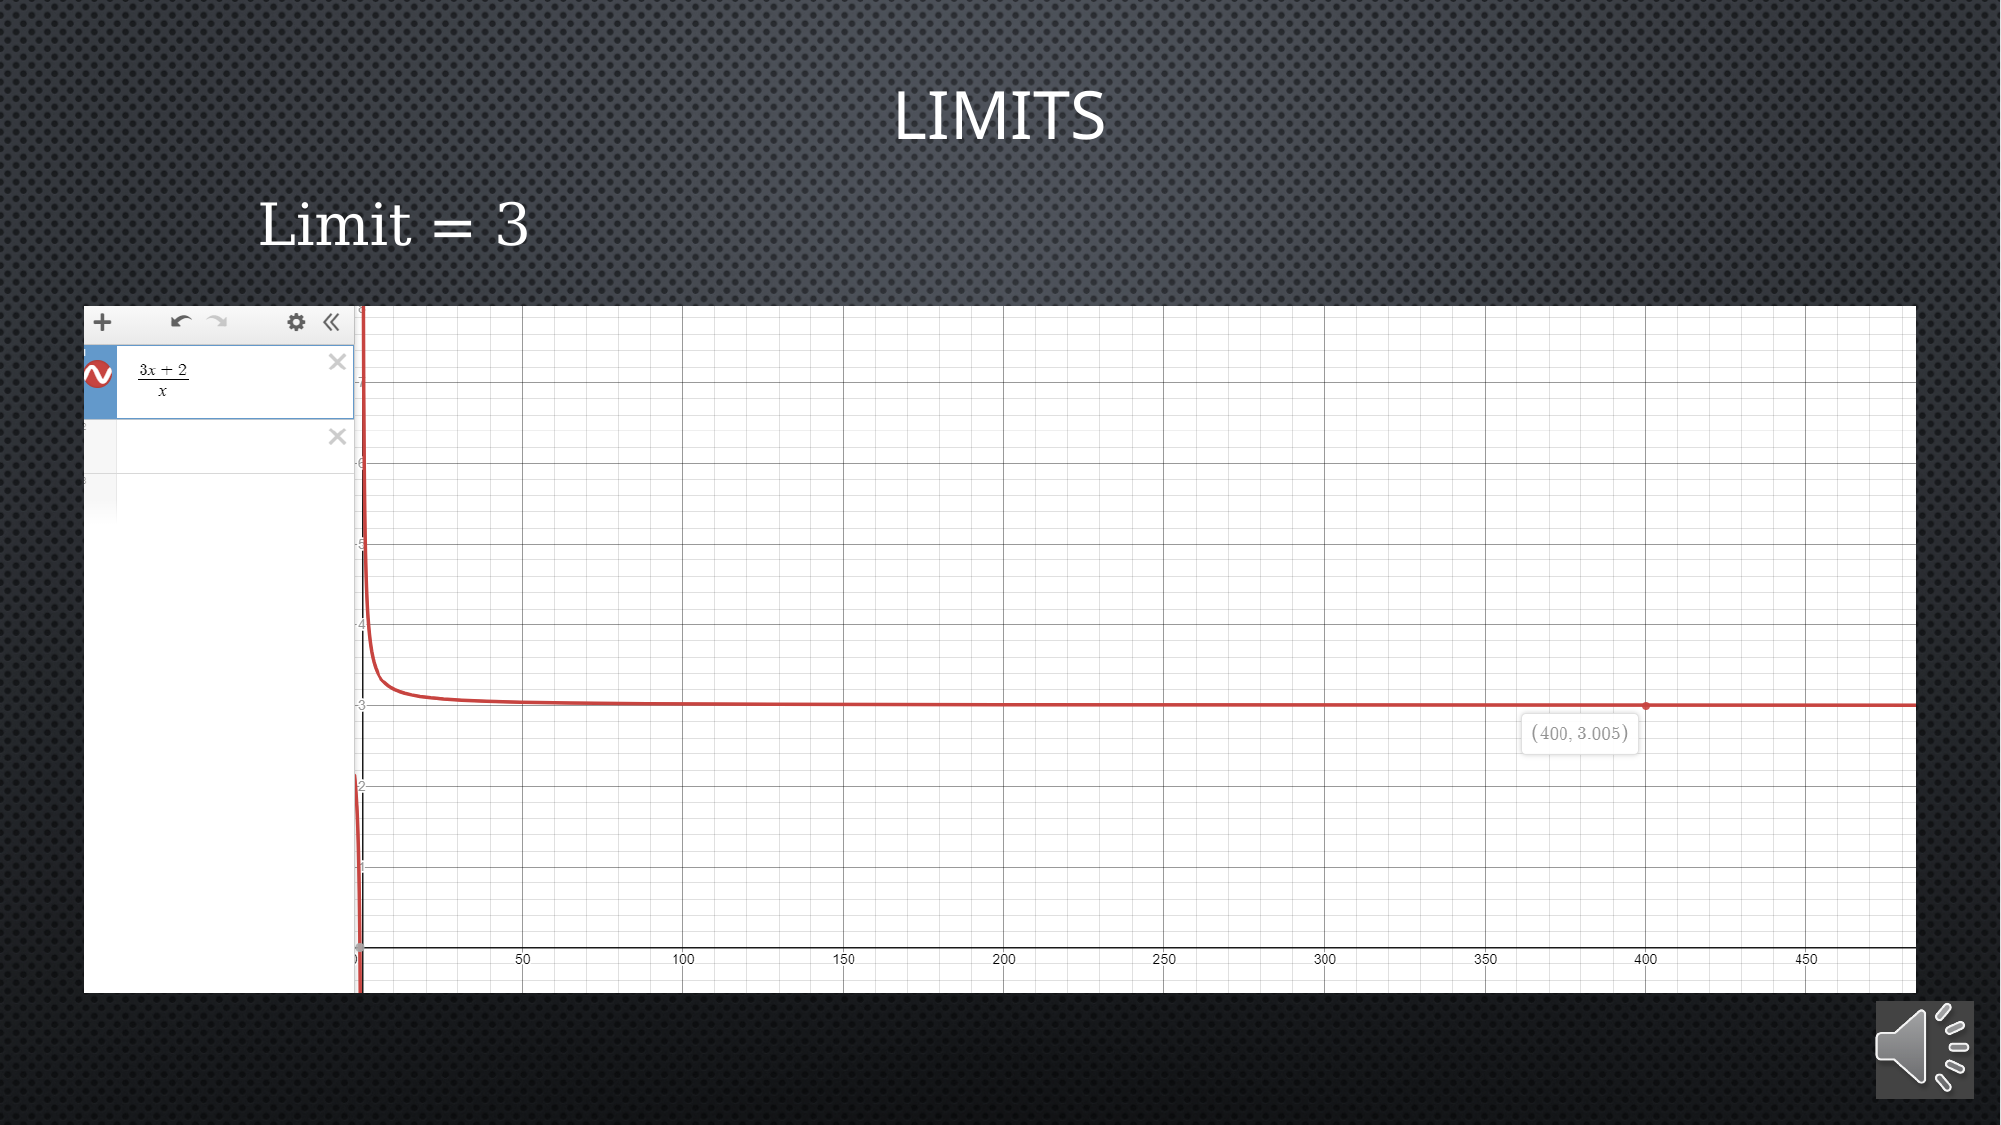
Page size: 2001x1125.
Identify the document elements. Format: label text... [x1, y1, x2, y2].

picture [1874, 999, 1976, 1101]
picture [83, 305, 1917, 993]
title Limits [184, 12, 1816, 213]
